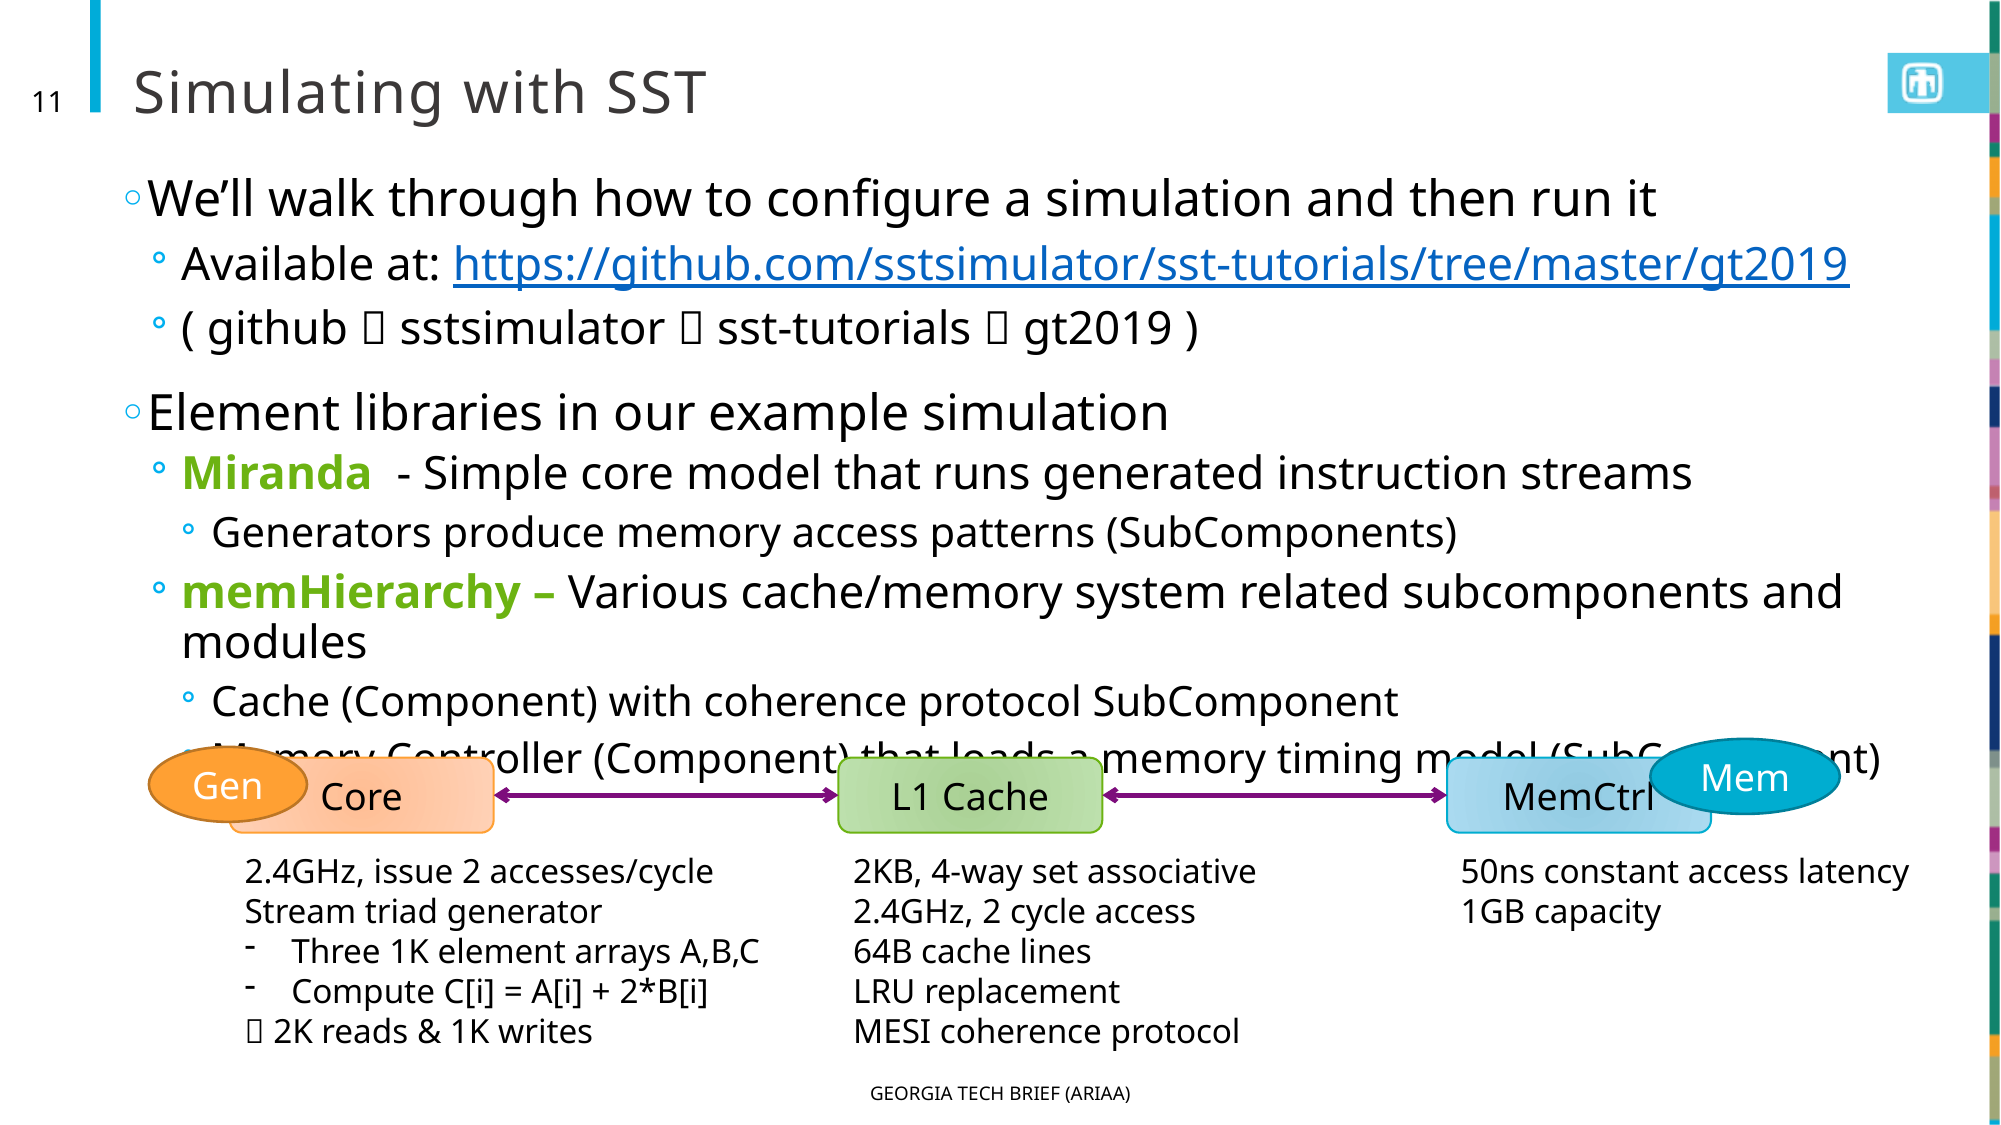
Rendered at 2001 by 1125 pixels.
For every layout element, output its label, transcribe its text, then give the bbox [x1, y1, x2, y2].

text_box Gen [147, 745, 309, 824]
slide_number 11 [10, 73, 80, 133]
footer Georgia Tech Brief (ARIAA) [604, 1063, 1396, 1124]
title Simulating with SST [118, 39, 1769, 133]
text_box 2KB, 4-way set associative 2.4GHz, 2 cycle access 64B cache lines LRU replacement MESI coherence protocol [838, 842, 1319, 1058]
list We’ll walk through how to configure a simulation and then run it Available at: https://github.com/sstsimulator/sst-tutorials/tree/master/gt2019 ( github  sstsimulator  sst-tutorials  gt2019 ) Element libraries in our example simulation Miranda - Simple core model that runs generated instruction streams Generators produce memory access patterns (SubComponents) memHierarchy – Various cache/memory system related subcomponents and modules Cache (Component) with coherence protocol SubComponent Memory Controller (Component) that loads a memory timing model (SubComponent) [118, 166, 1927, 1000]
text_box MemCtrl [1446, 756, 1713, 834]
picture [1901, 62, 1944, 104]
text_box L1 Cache [837, 756, 1104, 834]
text_box Mem [1649, 737, 1842, 816]
text_box 50ns constant access latency 1GB capacity [1445, 842, 1927, 978]
text_box 2.4GHz, issue 2 accesses/cycle Stream triad generator Three 1K element arrays A,B,C Compute C[i] = A[i] + 2*B[i]  2K reads & 1K writes [229, 842, 827, 1058]
picture [1990, 1, 1999, 215]
text_box Core [229, 756, 495, 834]
picture [1990, 330, 1999, 1120]
